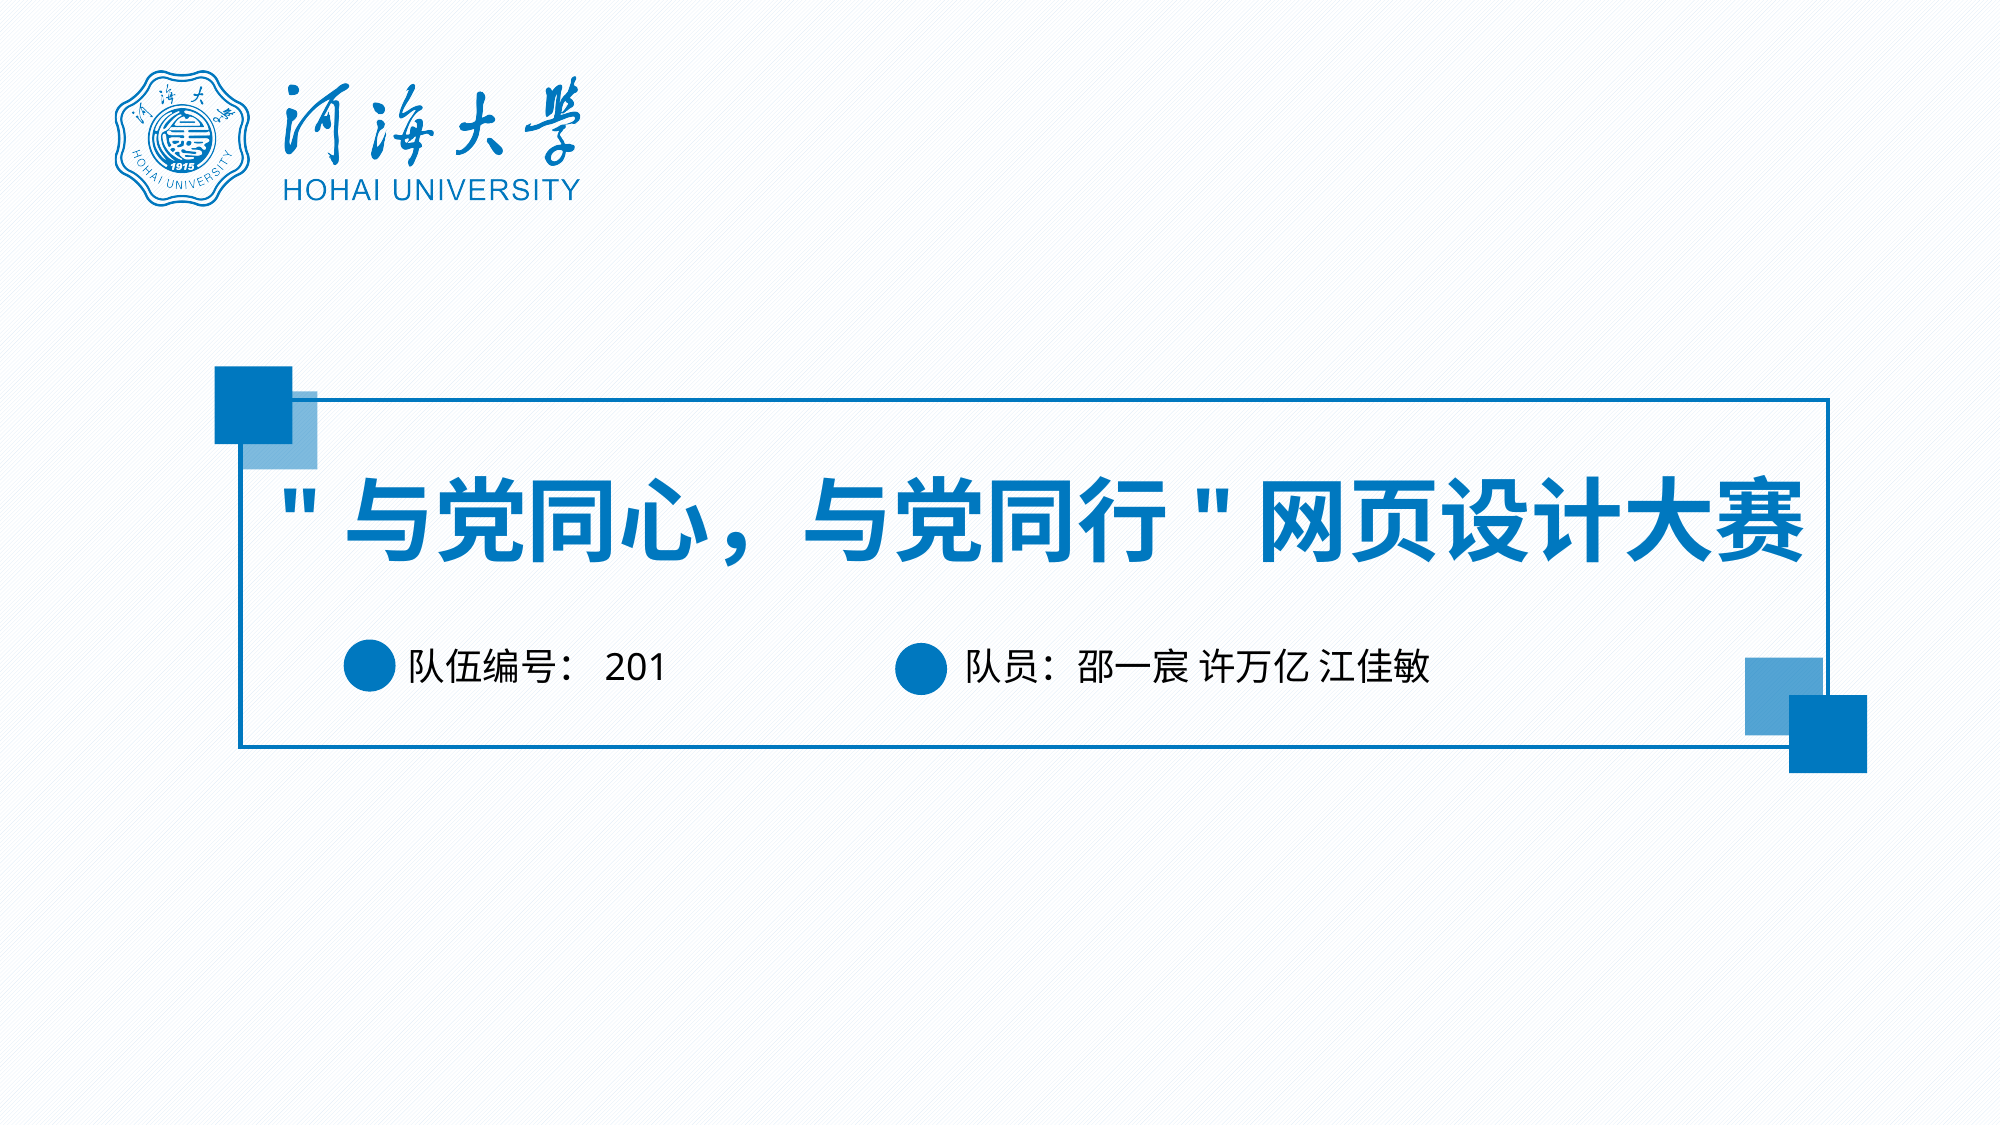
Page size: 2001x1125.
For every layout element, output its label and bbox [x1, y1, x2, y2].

text_box [239, 390, 318, 470]
text_box [1788, 694, 1868, 774]
text_box [214, 365, 293, 445]
text_box [240, 399, 1829, 748]
text_box [1744, 657, 1824, 736]
picture [114, 70, 600, 225]
